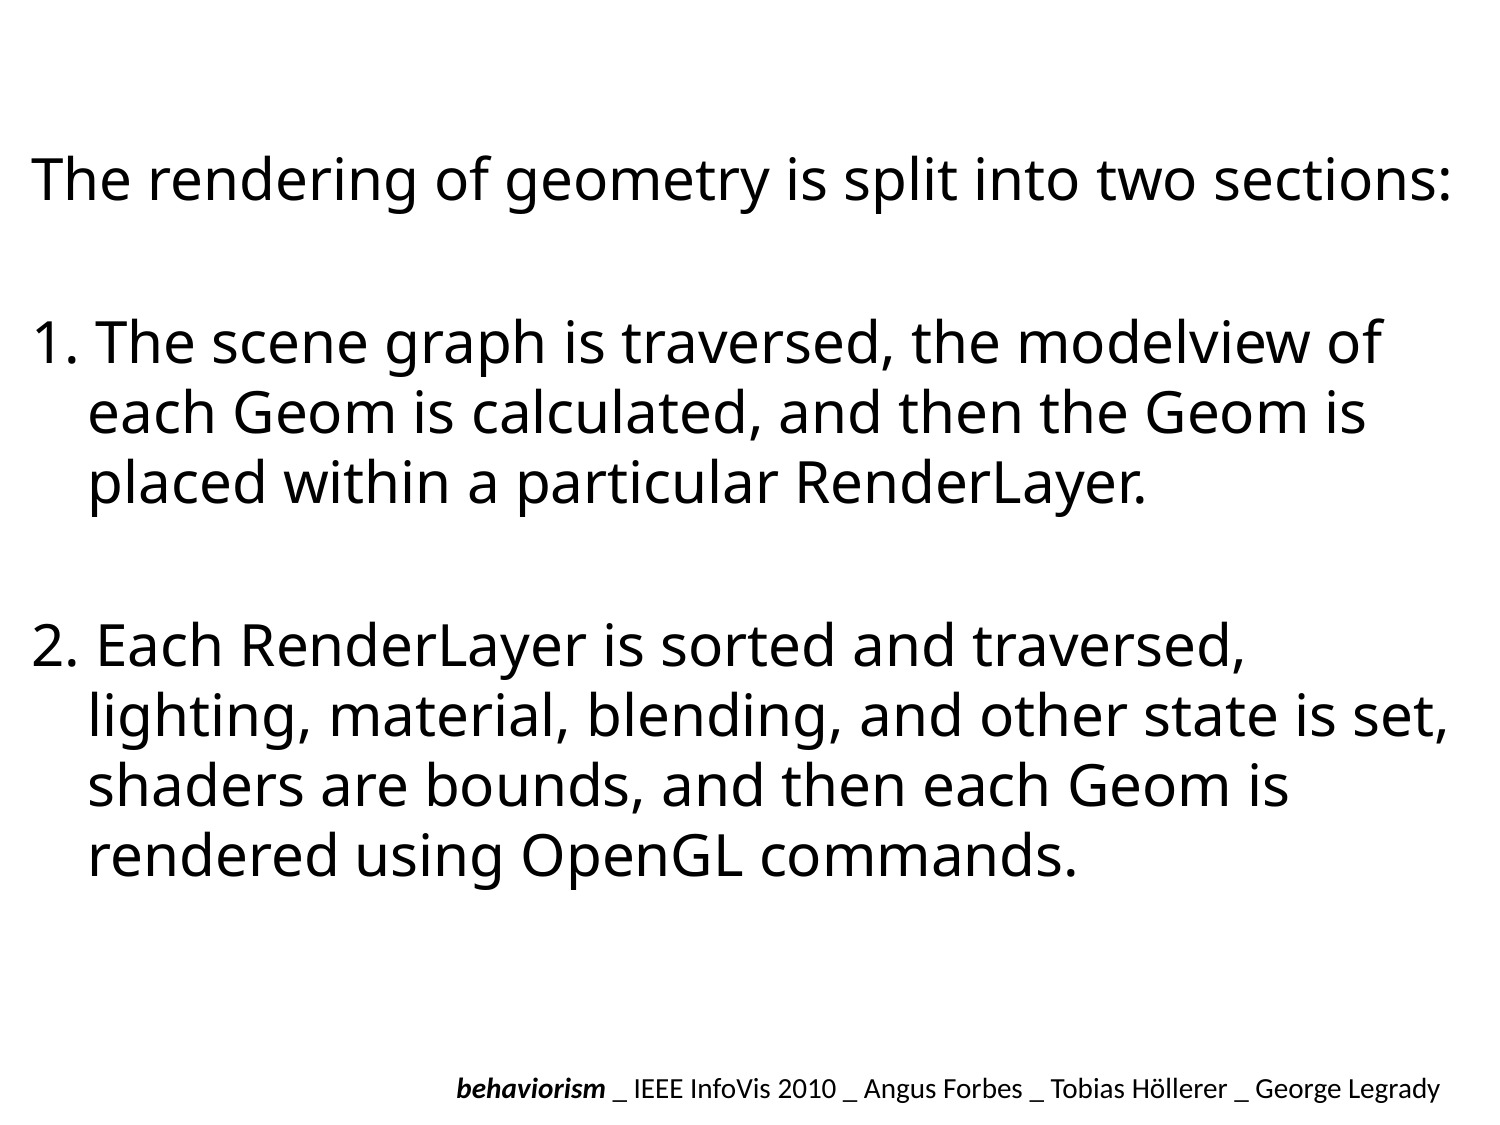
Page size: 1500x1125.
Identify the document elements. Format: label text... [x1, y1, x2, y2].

list The rendering of geometry is split into two sections: 1. The scene graph is traversed, the modelview of each Geom is calculated, and then the Geom is placed within a particular RenderLayer. 2. Each RenderLayer is sorted and traversed, lighting, material, blending, and other state is set, shaders are bounds, and then each Geom is rendered using OpenGL commands. [16, 134, 1483, 1063]
